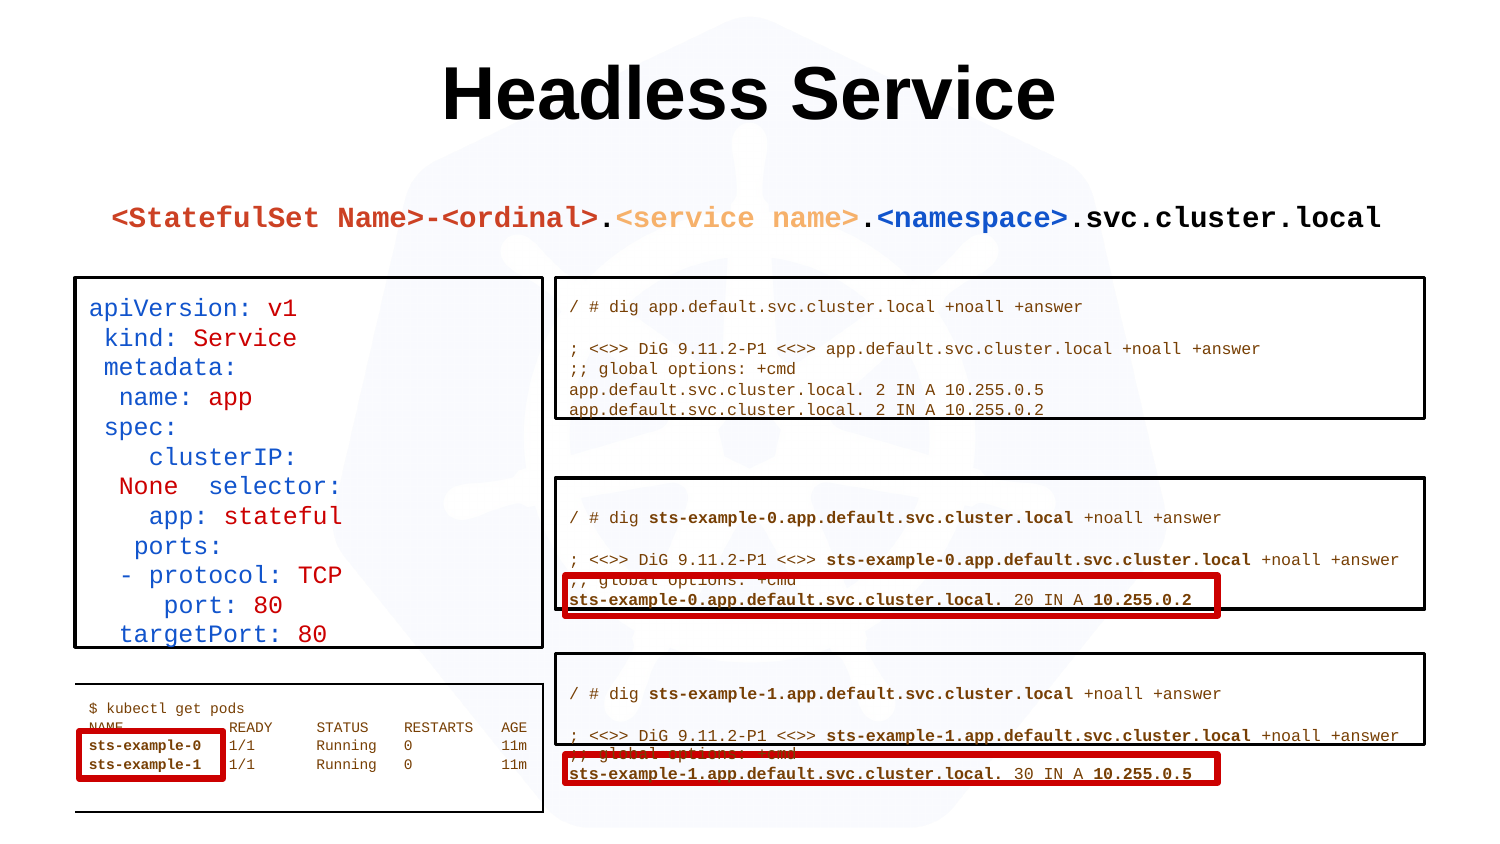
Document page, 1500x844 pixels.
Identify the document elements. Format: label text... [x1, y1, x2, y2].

title Headless Service [439, 42, 1060, 186]
table_cell sts-example-1 [75, 756, 223, 811]
table_header $ kubectl get pods [75, 685, 542, 721]
text_box / # dig app.default.svc.cluster.local +noall +answer ; <<>> DiG 9.11.2-P1 <<>> app.default.svc.cluster.local +noall +answer ;; global options: +cmd app.default.svc.cluster.local. 2 IN A 10.255.0.5 app.default.svc.cluster.local. 2 IN A 10.255.0.2 [555, 277, 1425, 419]
table_cell NAME [75, 721, 223, 739]
table_cell Running [295, 756, 391, 811]
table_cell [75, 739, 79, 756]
table_cell AGE [487, 721, 542, 739]
text_box [328, 234, 1172, 844]
table_cell 1/1 [223, 756, 295, 811]
table_cell Running [295, 739, 391, 756]
table_cell 1/1 [223, 739, 295, 756]
text_box / # dig sts-example-0.app.default.svc.cluster.local +noall +answer ; <<>> DiG 9.11.2-P1 <<>> sts-example-0.app.default.svc.cluster.local +noall +answer ;; global options: +cmd sts-example-0.app.default.svc.cluster.local. 20 IN A 10.255.0.2 [555, 477, 1425, 610]
text_box apiVersion: v1 kind: Service metadata: name: app spec: clusterIP: None selector: app: stateful ports: - protocol: TCP port: 80 targetPort: 80 [74, 277, 543, 648]
table_cell 11m [487, 739, 542, 756]
table_cell RESTARTS [391, 721, 487, 739]
text_box [79, 731, 223, 779]
table_cell 0 [391, 739, 487, 756]
text_box / # dig sts-example-1.app.default.svc.cluster.local +noall +answer ; <<>> DiG 9.11.2-P1 <<>> sts-example-1.app.default.svc.cluster.local +noall +answer [555, 653, 1425, 745]
table_cell 11m [487, 756, 542, 811]
table_cell STATUS [295, 721, 391, 739]
text_box [328, 0, 1172, 196]
text_box ;; global options: +cmd sts-example-1.app.default.svc.cluster.local. 30 IN A 10.255.0.5 [565, 754, 1218, 783]
table_cell READY [223, 721, 295, 739]
text_box <StatefulSet Name>-<ordinal>.<service name>.<namespace>.svc.cluster.local [109, 196, 1391, 234]
text_box [565, 575, 1218, 616]
table_cell 0 [391, 756, 487, 811]
